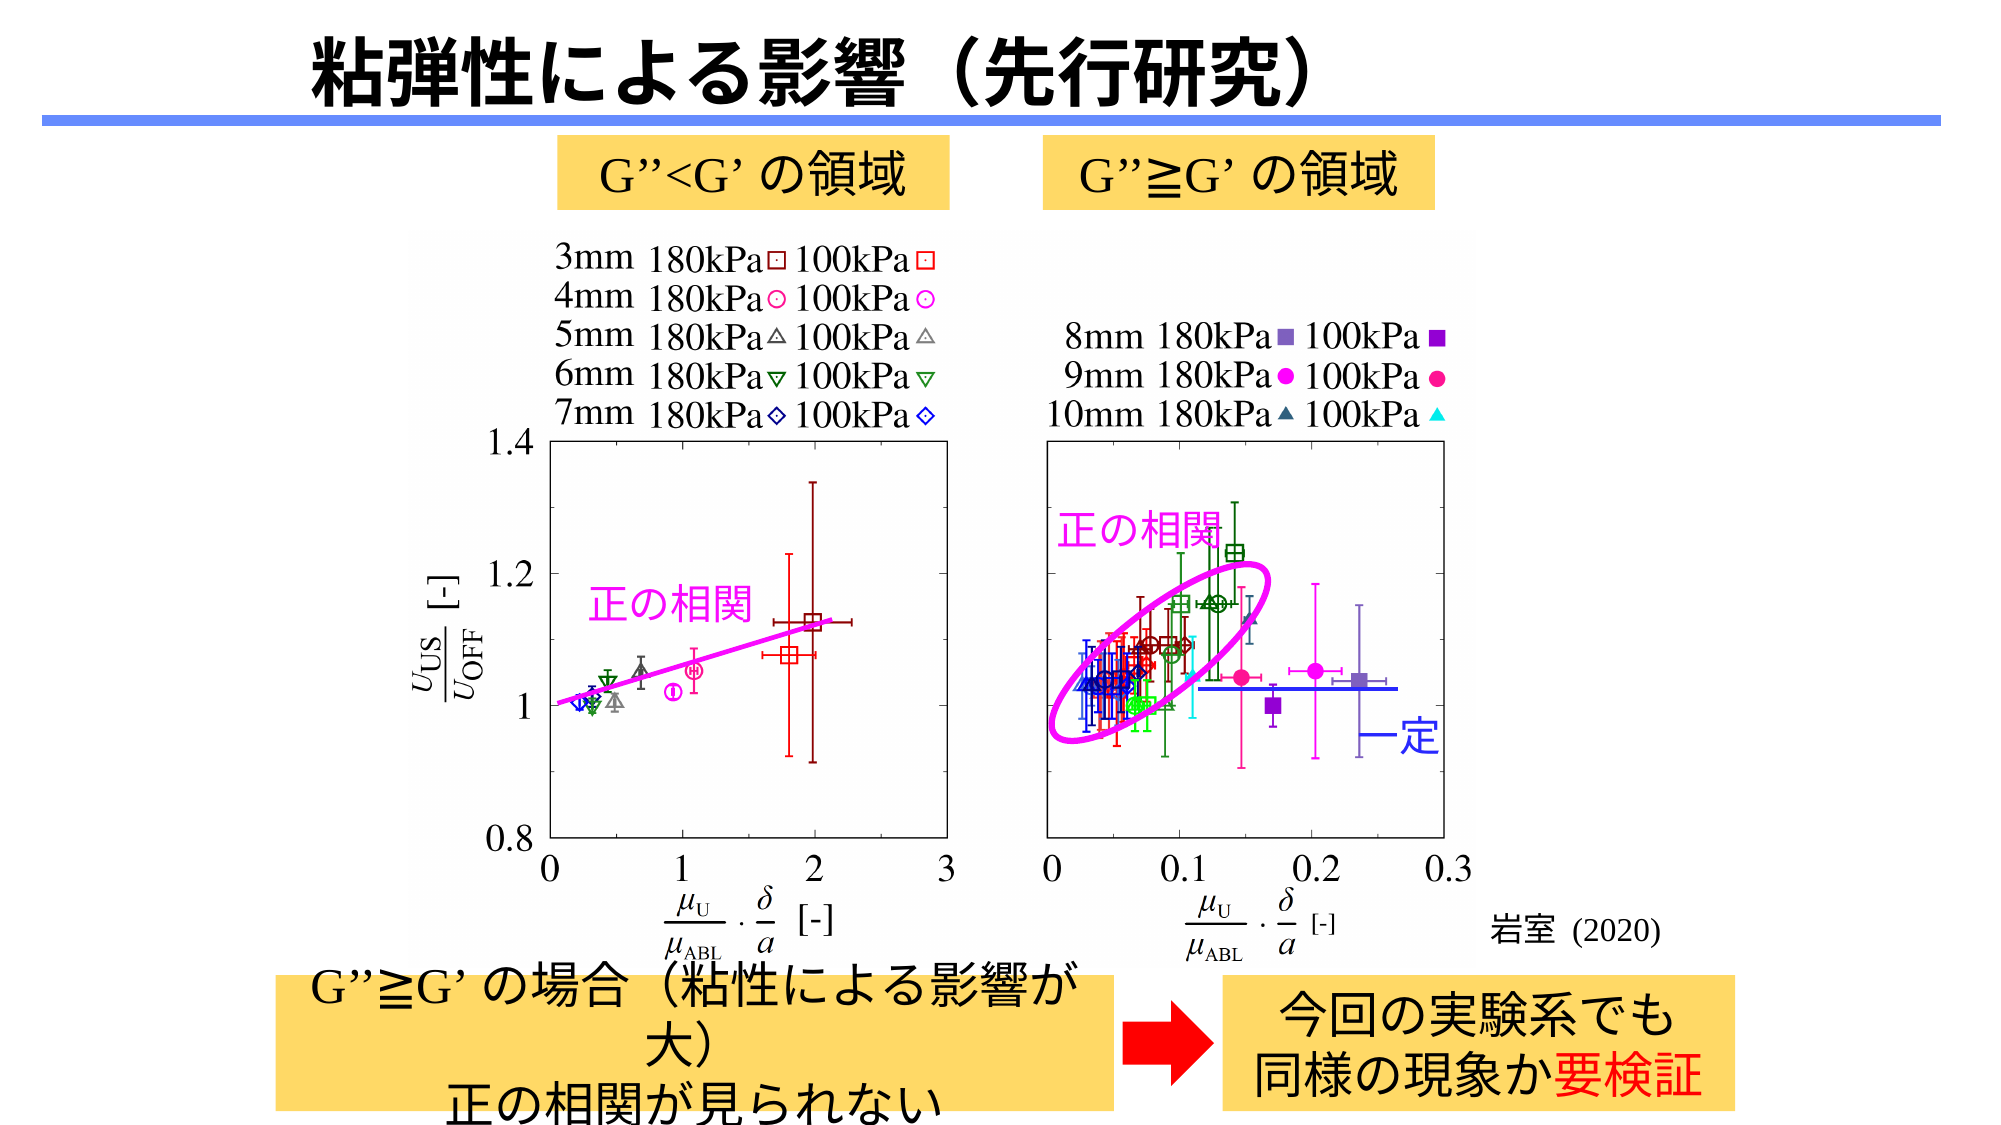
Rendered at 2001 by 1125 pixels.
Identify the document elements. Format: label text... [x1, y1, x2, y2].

text_box G’’<G’の領域 [557, 135, 950, 210]
text_box G’’≧G’の領域 [1042, 135, 1435, 210]
text_box [1121, 997, 1216, 1089]
title 粘弾性による影響（先行研究） [295, 8, 1589, 145]
picture [408, 230, 1476, 968]
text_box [557, 619, 833, 704]
text_box 今回の実験系でも 同様の現象か要検証 [1222, 974, 1736, 1112]
text_box G’’≧G’の場合（粘性による影響が大） 正の相関が見られない [275, 974, 1115, 1112]
text_box 岩室 (2020) [1476, 900, 1684, 956]
